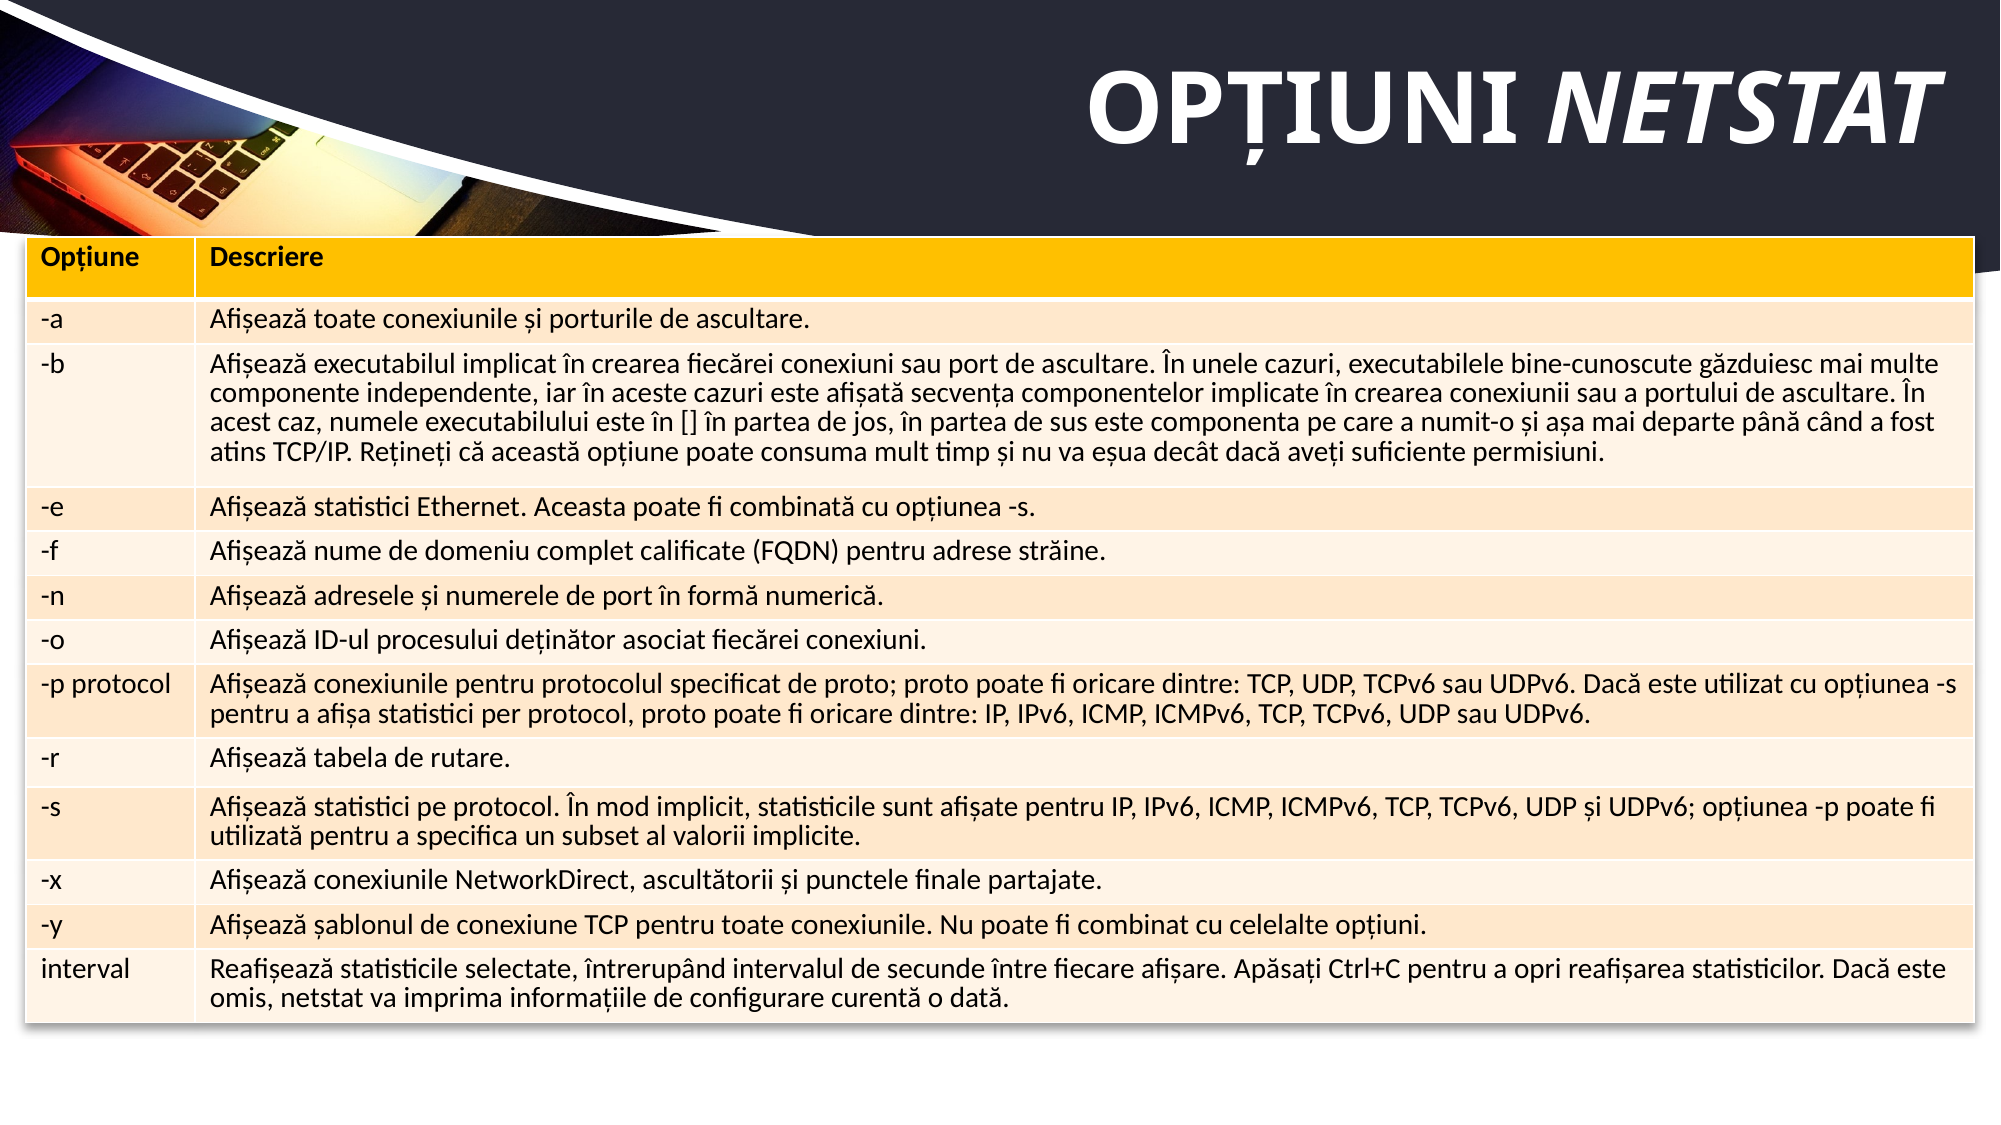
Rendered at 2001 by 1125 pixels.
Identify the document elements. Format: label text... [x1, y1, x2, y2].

title Opțiuni netstat [137, 2, 2000, 220]
table_cell Afișează toate conexiunile și porturile de ascultare. [196, 302, 1973, 343]
table_header Opțiune [27, 238, 194, 297]
table_cell Afișează șablonul de conexiune TCP pentru toate conexiunile. Nu poate fi combinat cu celelalte opțiuni. [196, 905, 1973, 948]
table_cell -a [27, 302, 194, 343]
table_cell Afișează ID-ul procesului deținător asociat fiecărei conexiuni. [196, 621, 1973, 663]
table_cell -x [27, 861, 194, 904]
table_cell Afișează tabela de rutare. [196, 739, 1973, 786]
table_cell interval [27, 950, 194, 1022]
picture [0, 9, 722, 236]
table_cell Afișează adresele și numerele de port în formă numerică. [196, 576, 1973, 619]
table_cell -f [27, 532, 194, 575]
table_cell Afișează nume de domeniu complet calificate (FQDN) pentru adrese străine. [196, 532, 1973, 575]
table_cell Afișează conexiunile NetworkDirect, ascultătorii și punctele finale partajate. [196, 861, 1973, 904]
table_header Descriere [196, 238, 1973, 297]
table_cell -y [27, 905, 194, 948]
table_cell Afișează statistici Ethernet. Aceasta poate fi combinată cu opțiunea -s. [196, 488, 1973, 530]
table_cell Afișează statistici pe protocol. În mod implicit, statisticile sunt afișate pentru IP, IPv6, ICMP, ICMPv6, TCP, TCPv6, UDP și UDPv6; opțiunea -p poate fi utilizată pentru a specifica un subset al valorii implicite. [196, 788, 1973, 859]
table_cell Reafișează statisticile selectate, întrerupând intervalul de secunde între fiecare afișare. Apăsați Ctrl+C pentru a opri reafișarea statisticilor. Dacă este omis, netstat va imprima informațiile de configurare curentă o dată. [196, 950, 1973, 1022]
table_cell -n [27, 576, 194, 619]
table_cell Afișează conexiunile pentru protocolul specificat de proto; proto poate fi oricare dintre: TCP, UDP, TCPv6 sau UDPv6. Dacă este utilizat cu opțiunea -s pentru a afișa statistici per protocol, proto poate fi oricare dintre: IP, IPv6, ICMP, ICMPv6, TCP, TCPv6, UDP sau UDPv6. [196, 665, 1973, 737]
table_cell -r [27, 739, 194, 786]
table_cell -s [27, 788, 194, 859]
table_cell -o [27, 621, 194, 663]
table_cell -b [27, 345, 194, 486]
table_cell -e [27, 488, 194, 530]
table_cell -p protocol [27, 665, 194, 737]
table_cell Afișează executabilul implicat în crearea fiecărei conexiuni sau port de ascultare. În unele cazuri, executabilele bine-cunoscute găzduiesc mai multe componente independente, iar în aceste cazuri este afișată secvența componentelor implicate în crearea conexiunii sau a portului de ascultare. În acest caz, numele executabilului este în [] în partea de jos, în partea de sus este componenta pe care a numit-o și așa mai departe până când a fost atins TCP/IP. Rețineți că această opțiune poate consuma mult timp și nu va eșua decât dacă aveți suficiente permisiuni. [196, 345, 1973, 486]
